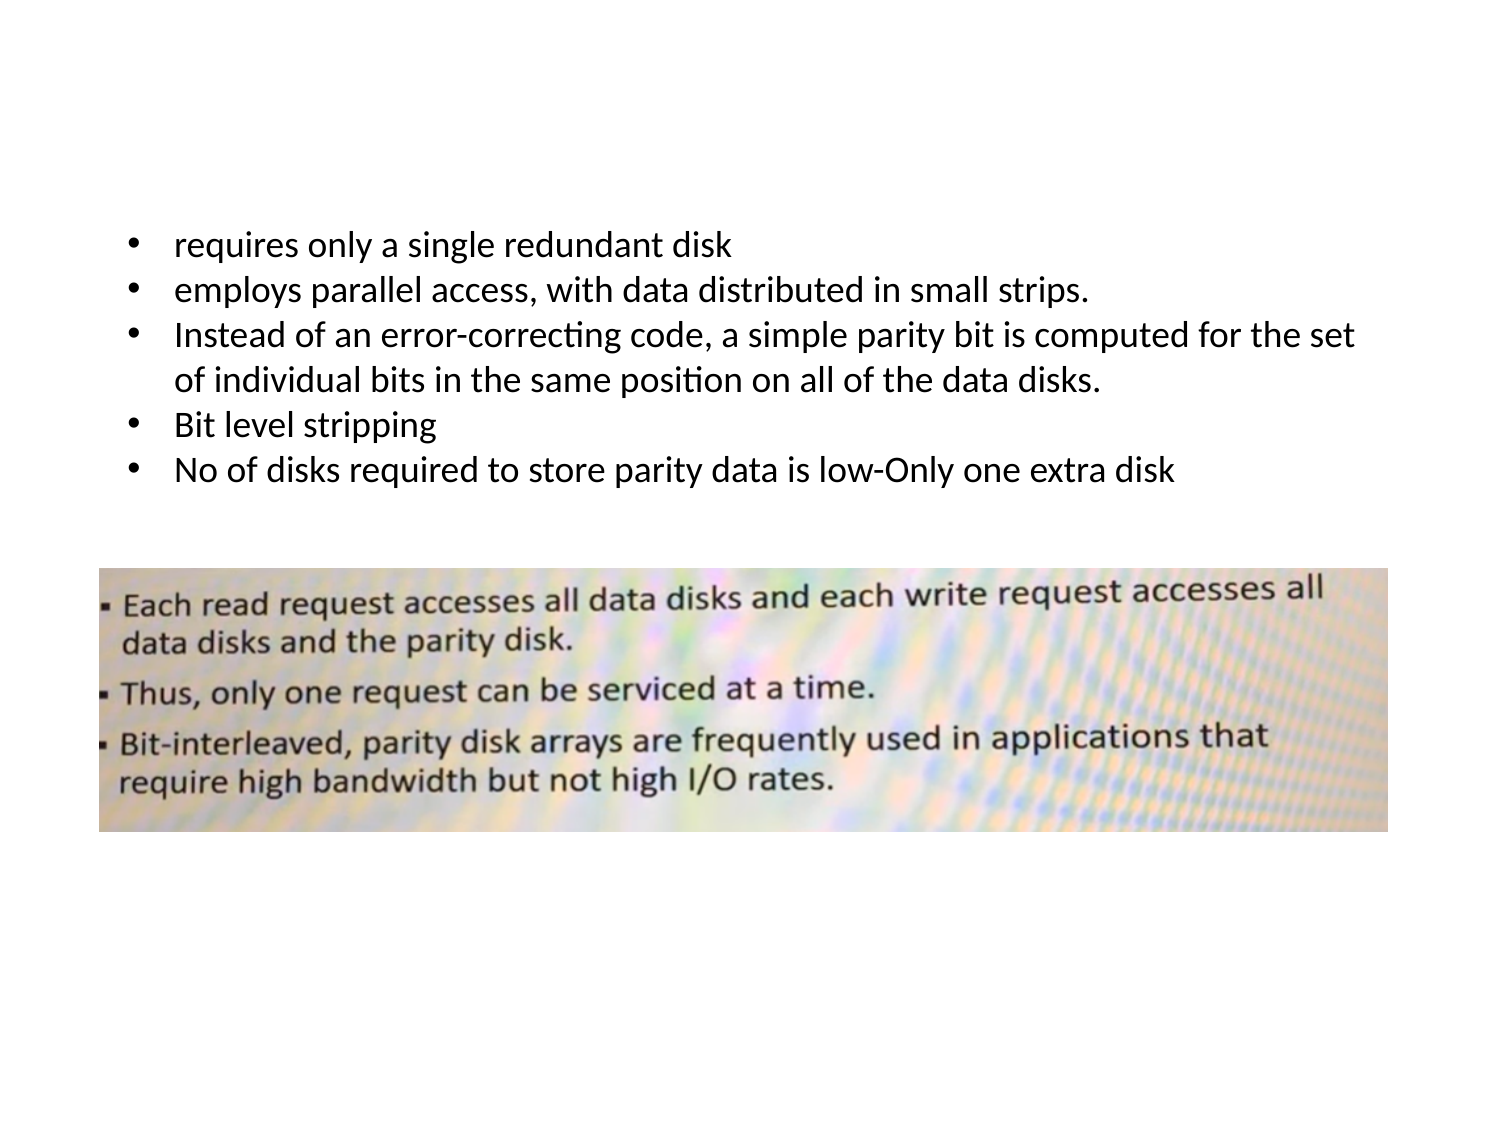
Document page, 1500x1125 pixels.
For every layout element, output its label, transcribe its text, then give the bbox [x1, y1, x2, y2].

picture [99, 568, 1388, 832]
text_box requires only a single redundant disk employs parallel access, with data distributed in small strips. Instead of an error-correcting code, a simple parity bit is computed for the set of individual bits in the same position on all of the data disks. Bit level stripping No of disks required to store parity data is low-Only one extra disk [112, 212, 1388, 498]
